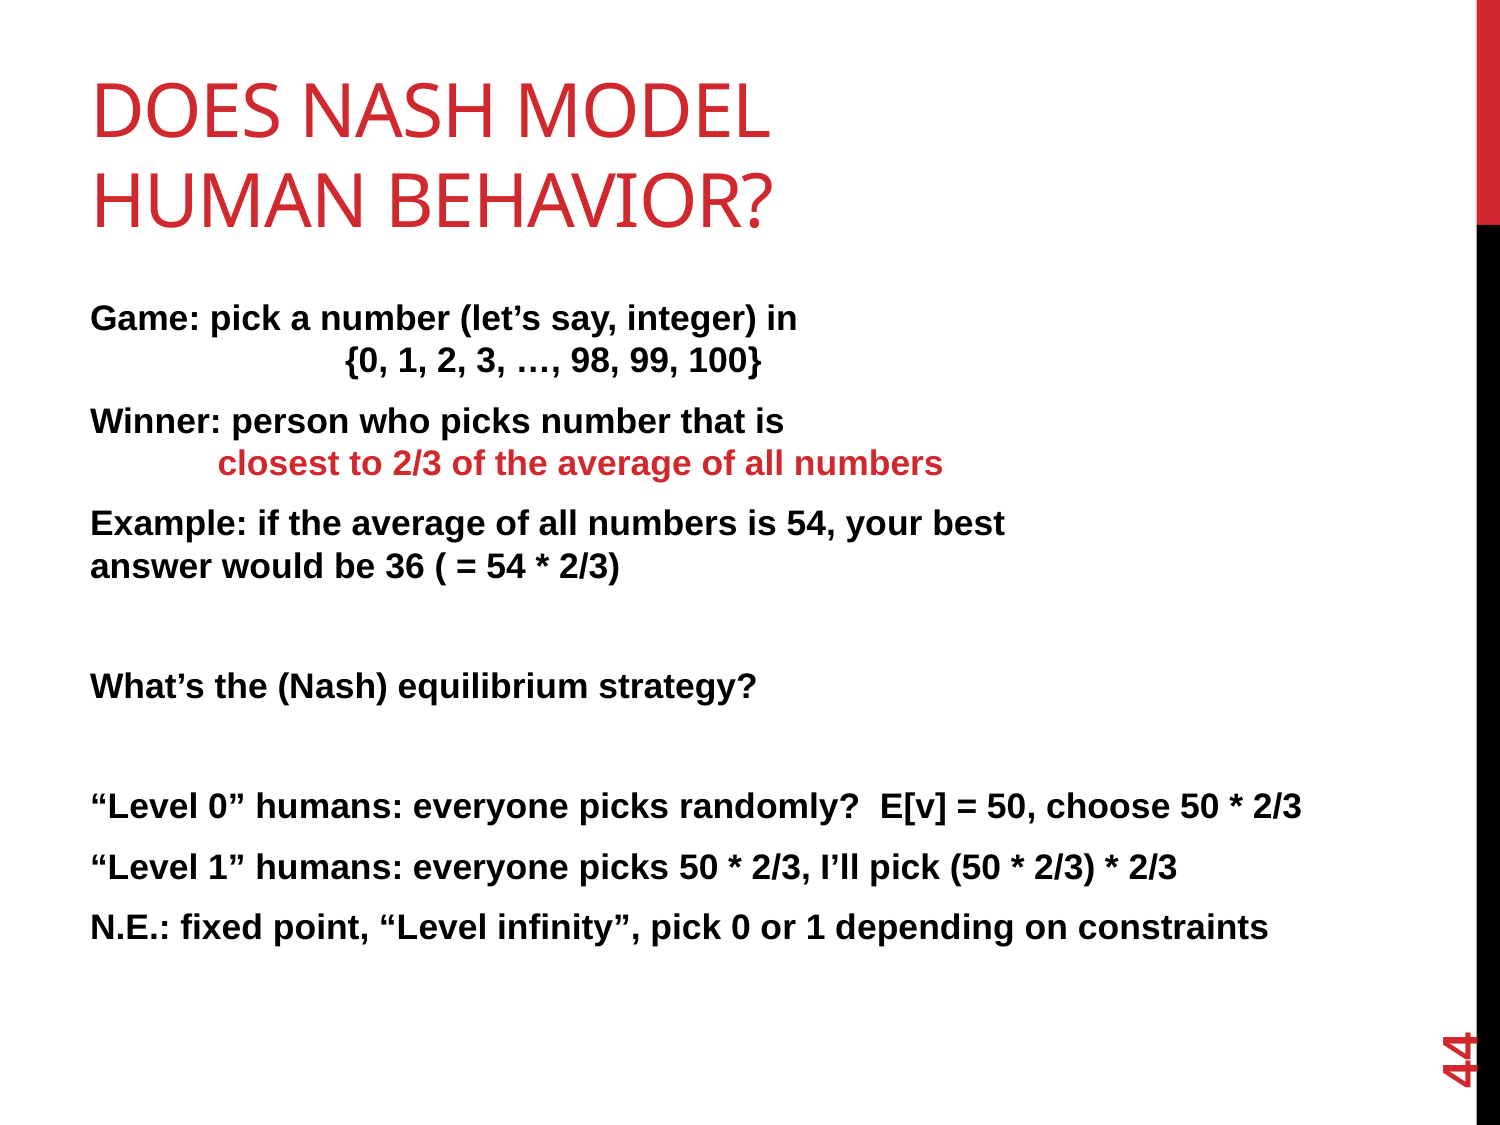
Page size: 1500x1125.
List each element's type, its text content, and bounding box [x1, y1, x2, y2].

slide_number 44 [1427, 887, 1488, 1104]
title Does Nash Model Human Behavior? [75, 25, 1025, 250]
list Game: pick a number (let’s say, integer) in {0, 1, 2, 3, …, 98, 99, 100} Winner: person who picks number that is closest to 2/3 of the average of all numbers Example: if the average of all numbers is 54, your best answer would be 36 ( = 54 * 2/3) What’s the (Nash) equilibrium strategy? “Level 0” humans: everyone picks randomly? E[v] = 50, choose 50 * 2/3 “Level 1” humans: everyone picks 50 * 2/3, I’ll pick (50 * 2/3) * 2/3 N.E.: fixed point, “Level infinity”, pick 0 or 1 depending on constraints [75, 287, 1325, 1005]
